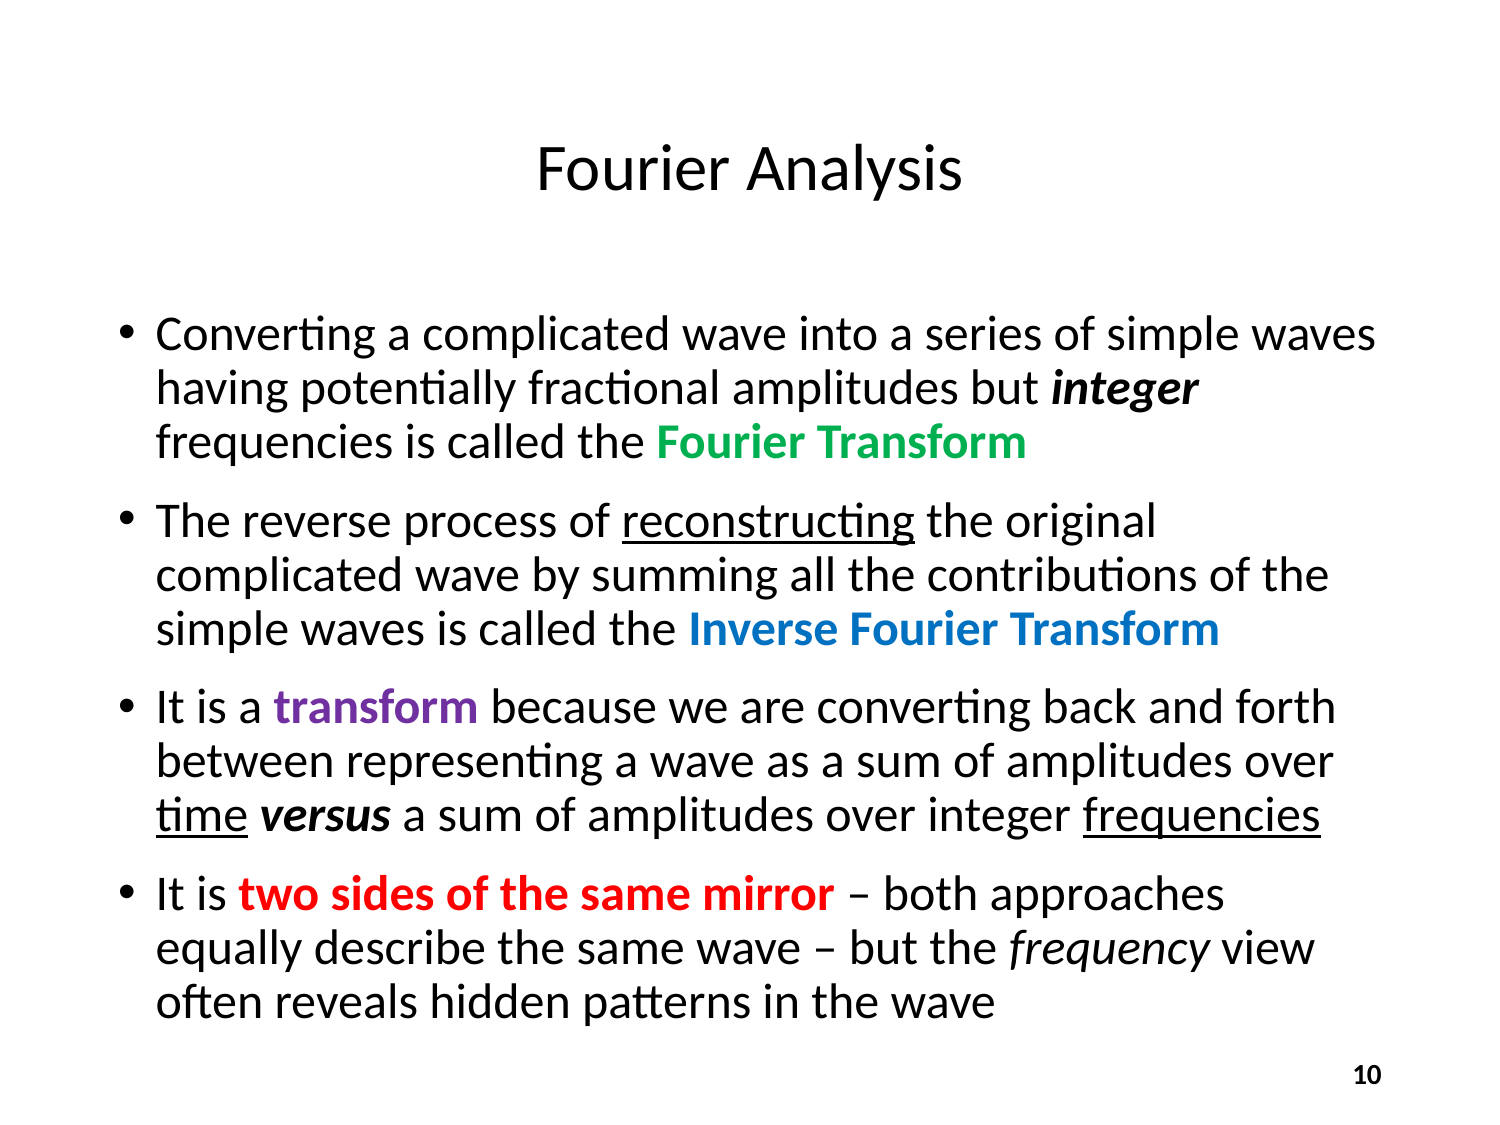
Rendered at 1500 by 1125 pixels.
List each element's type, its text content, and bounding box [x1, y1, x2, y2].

list Converting a complicated wave into a series of simple waves having potentially fractional amplitudes but integer frequencies is called the Fourier Transform The reverse process of reconstructing the original complicated wave by summing all the contributions of the simple waves is called the Inverse Fourier Transform It is a transform because we are converting back and forth between representing a wave as a sum of amplitudes over time versus a sum of amplitudes over integer frequencies It is two sides of the same mirror – both approaches equally describe the same wave – but the frequency view often reveals hidden patterns in the wave [103, 299, 1397, 1014]
slide_number 10 [1059, 1042, 1397, 1103]
title Fourier Analysis [103, 59, 1397, 278]
